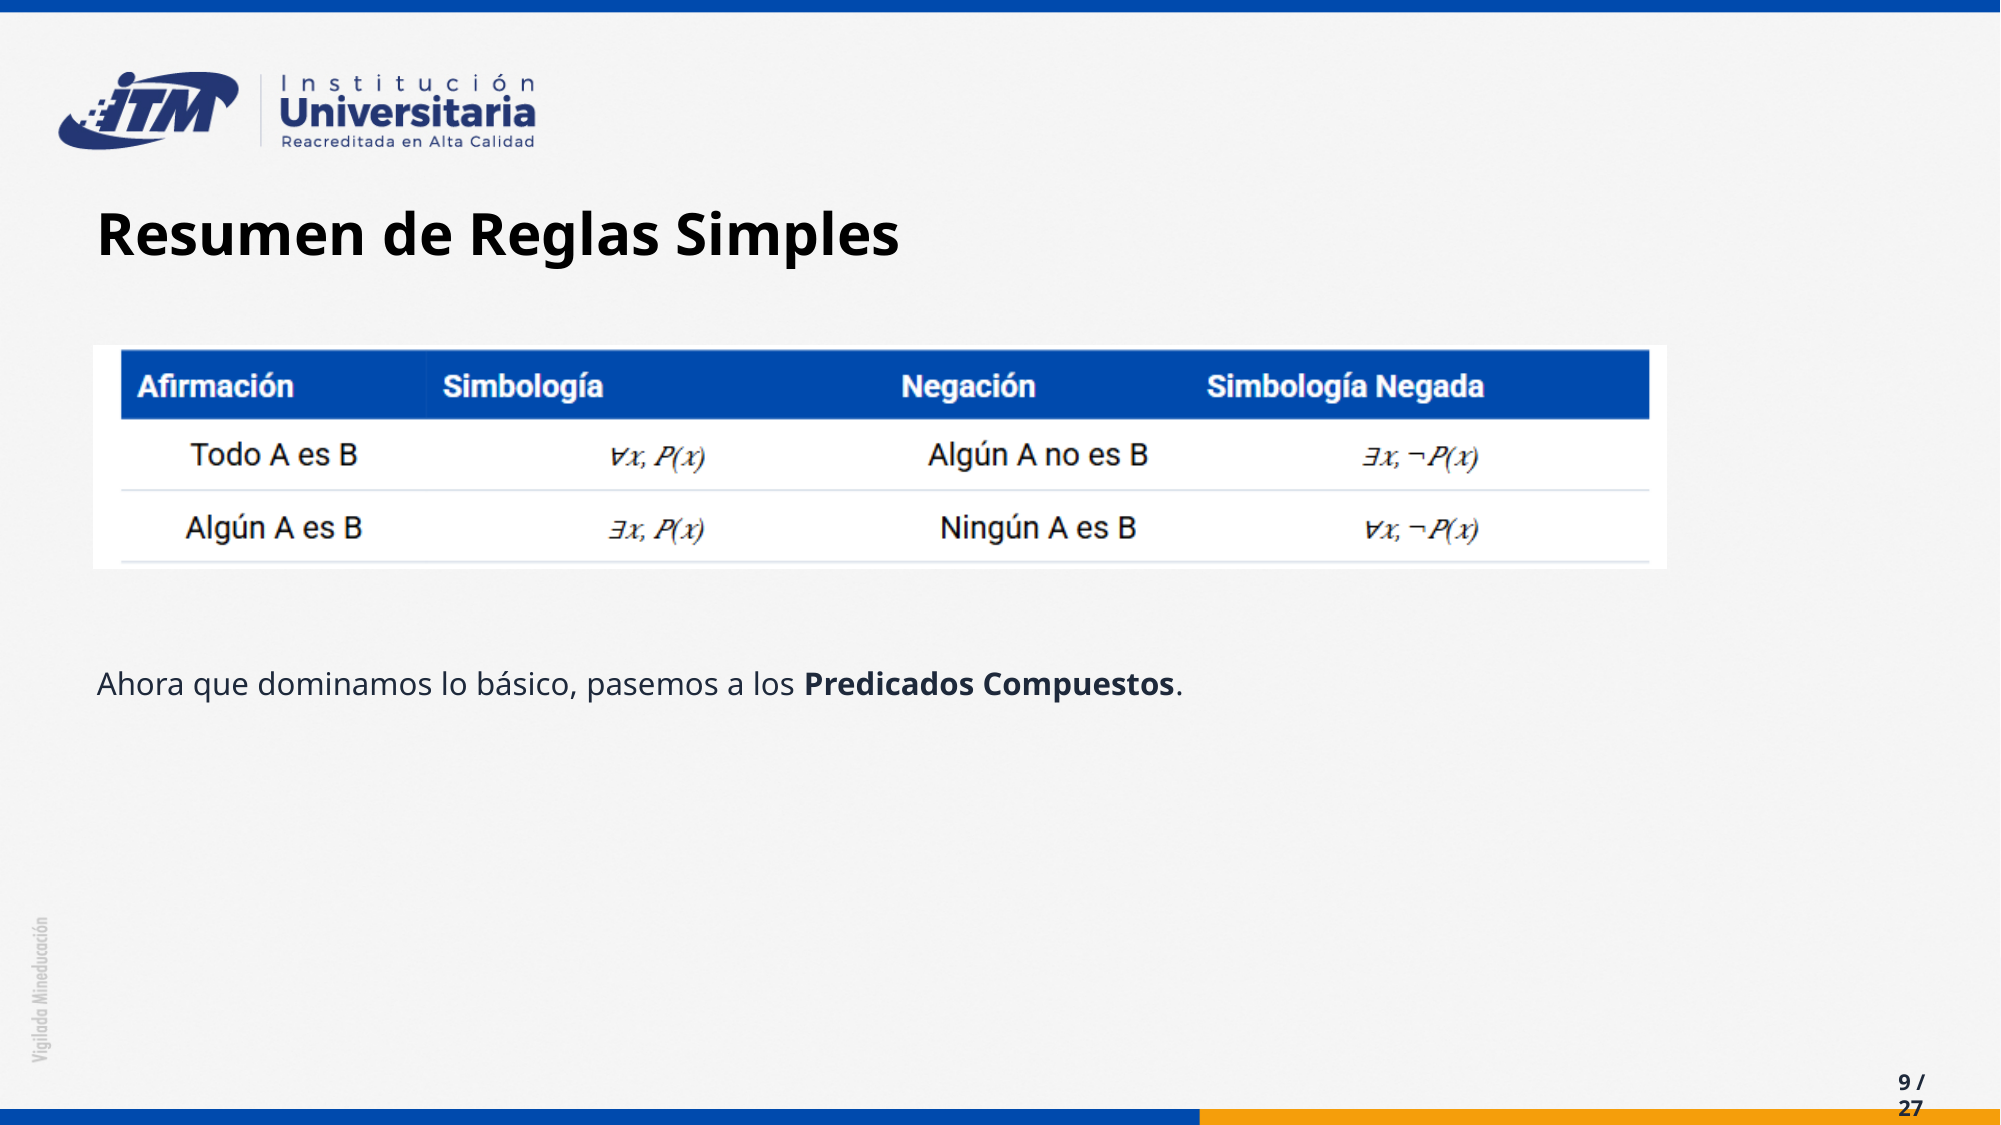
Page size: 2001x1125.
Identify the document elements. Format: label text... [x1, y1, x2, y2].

text_box Ahora que dominamos lo básico, pasemos a los Predicados Compuestos. [96, 645, 1910, 702]
text_box Resumen de Reglas Simples [96, 197, 2000, 268]
text_box [0, 0, 2000, 13]
text_box 9 / 27 [1898, 1068, 1954, 1109]
picture [0, 0, 2001, 1125]
